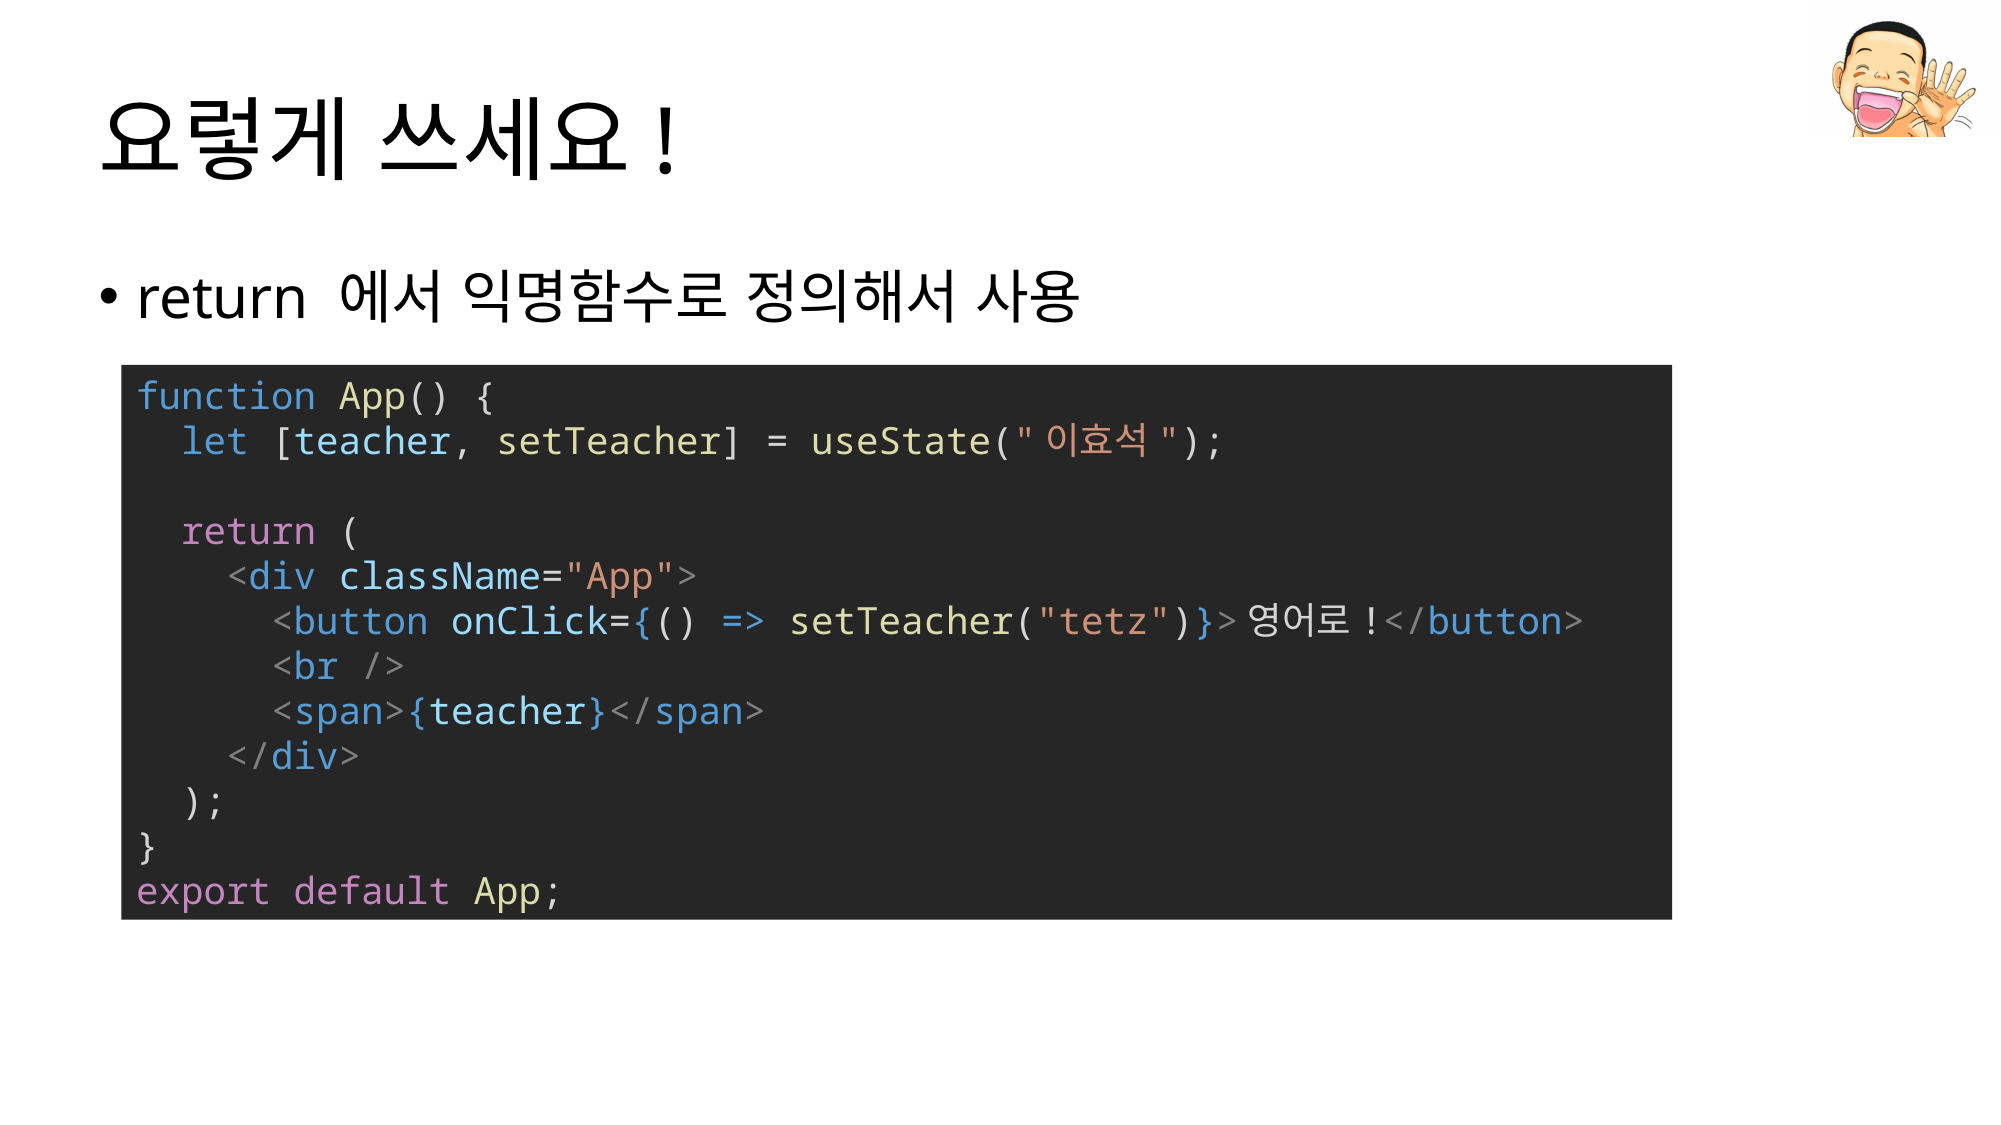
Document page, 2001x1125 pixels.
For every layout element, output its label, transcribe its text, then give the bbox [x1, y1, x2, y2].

text_box function App() { let [teacher, setTeacher] = useState("이효석"); return ( <div className="App"> <button onClick={() => setTeacher("tetz")}>영어로!</button> <br /> <span>{teacher}</span> </div> ); } export default App; [121, 364, 1673, 920]
title 요렇게 쓰세요! [83, 0, 1931, 217]
list return 에서 익명함수로 정의해서 사용 [83, 217, 1931, 1125]
picture [1931, 0, 2000, 137]
